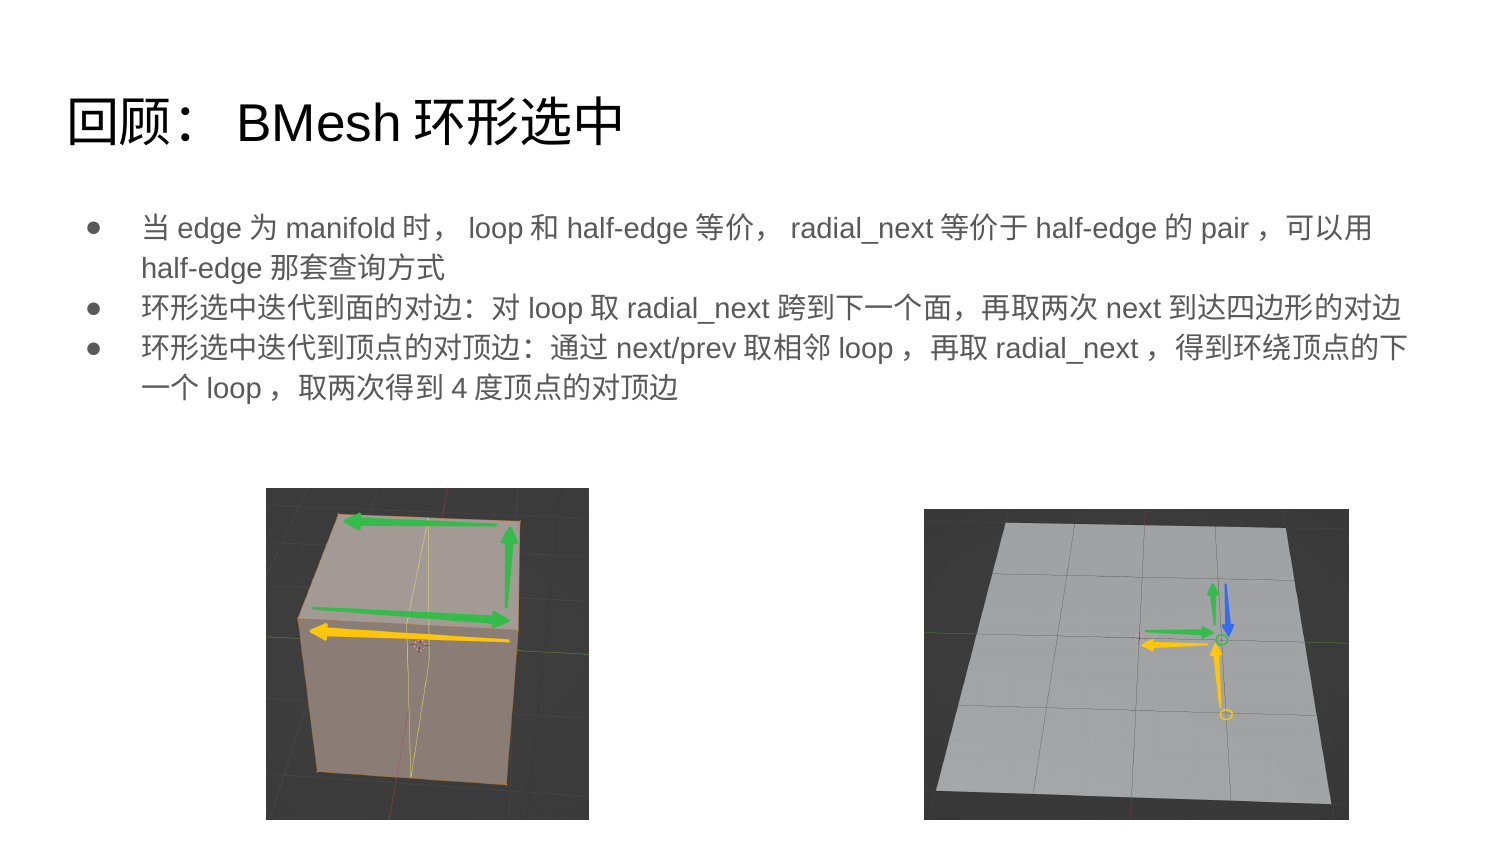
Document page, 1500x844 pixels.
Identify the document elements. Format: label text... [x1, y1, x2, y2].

picture [266, 488, 589, 820]
picture [923, 509, 1349, 820]
list 当edge为manifold时，loop和half-edge等价，radial_next等价于half-edge的pair，可以用half-edge那套查询方式 环形选中迭代到面的对边：对loop取radial_next跨到下一个面，再取两次next到达四边形的对边 环形选中迭代到顶点的对顶边：通过next/prev取相邻loop，再取radial_next，得到环绕顶点的下一个loop，取两次得到4度顶点的对顶边 [51, 189, 1449, 750]
title 回顾：BMesh环形选中 [51, 72, 1449, 167]
